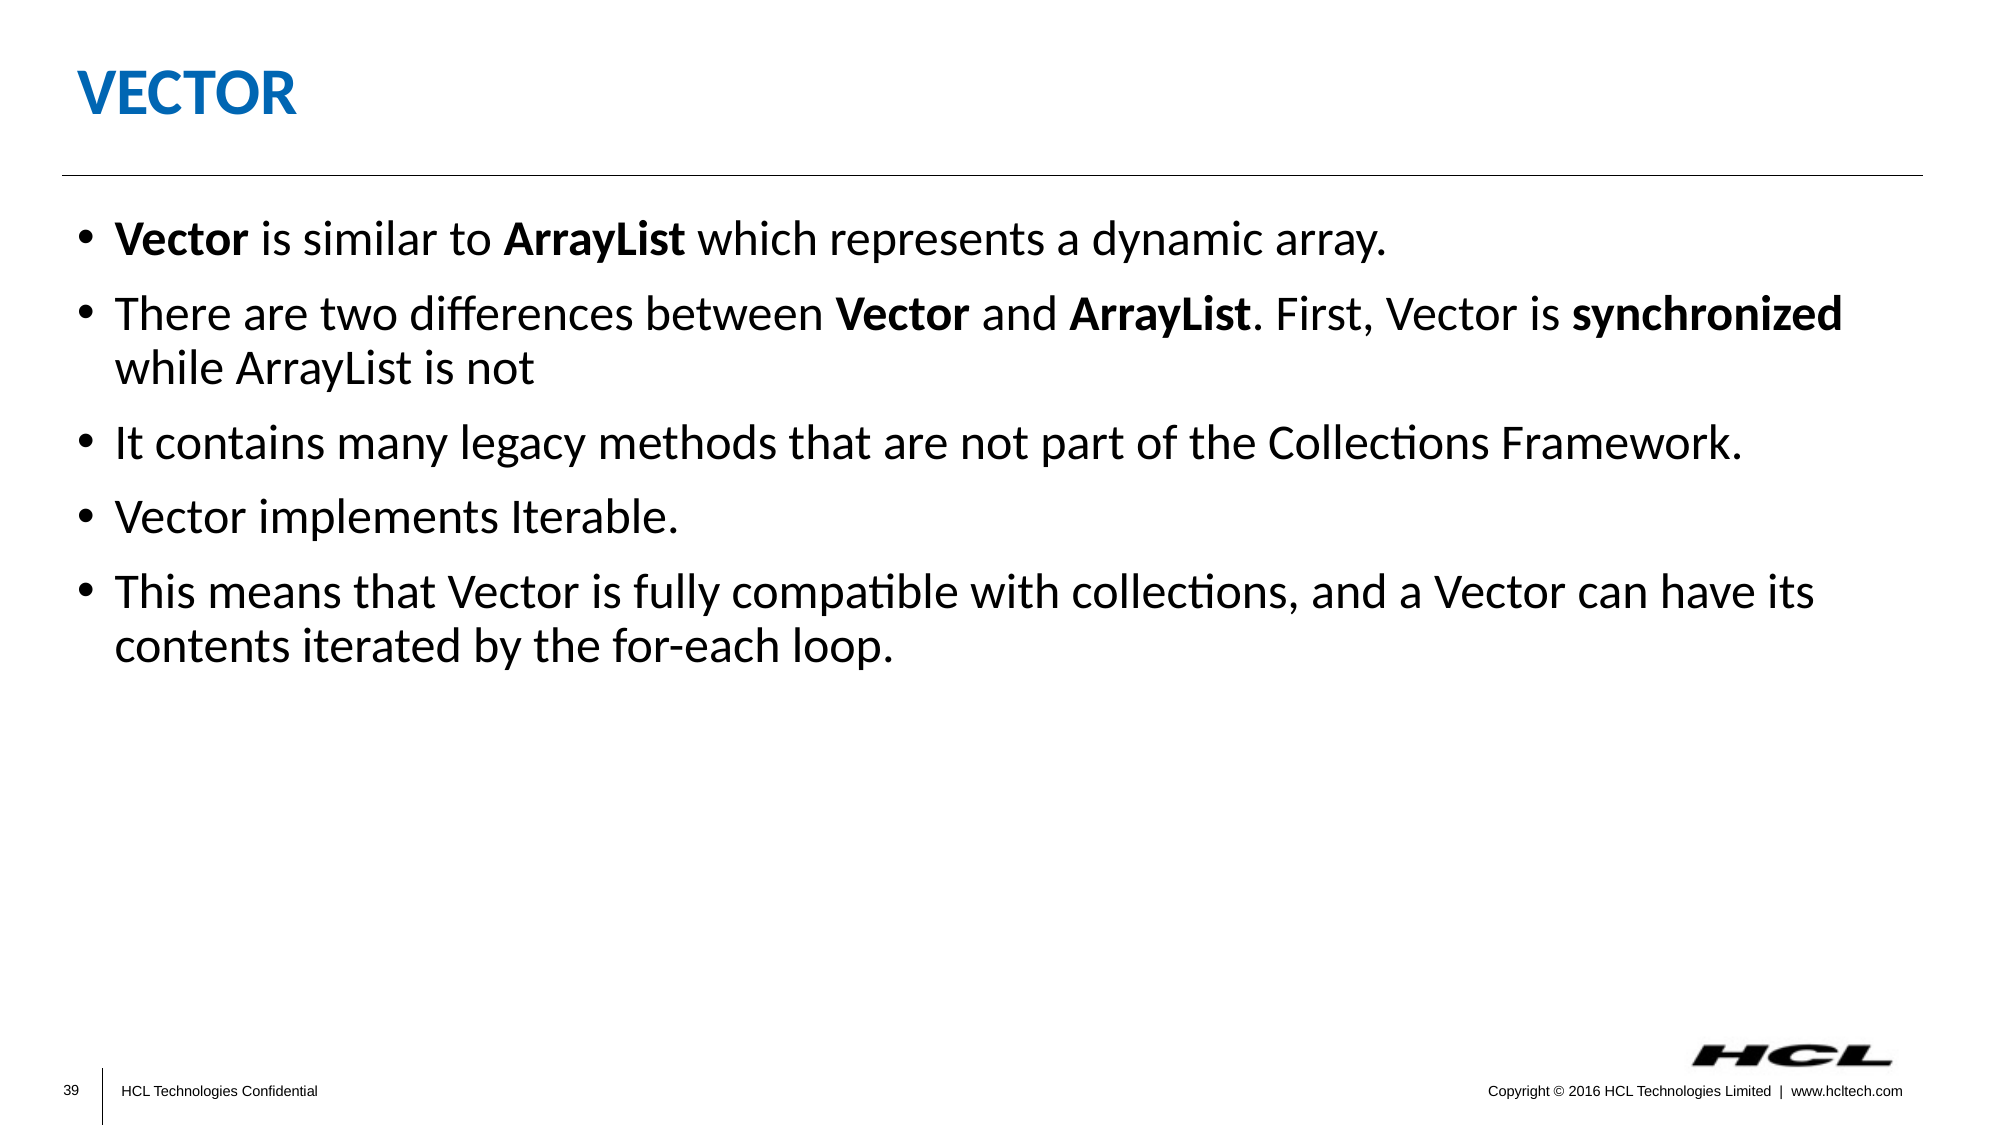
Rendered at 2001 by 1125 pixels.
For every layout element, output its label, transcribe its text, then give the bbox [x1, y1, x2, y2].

list Vector is similar to ArrayList which represents a dynamic array. There are two differences between Vector and ArrayList. First, Vector is synchronized while ArrayList is not It contains many legacy methods that are not part of the Collections Framework. Vector implements Iterable. This means that Vector is fully compatible with collections, and a Vector can have its contents iterated by the for-each loop. [62, 204, 1924, 1014]
title Vector [62, 42, 1781, 144]
picture [1660, 1024, 1924, 1080]
